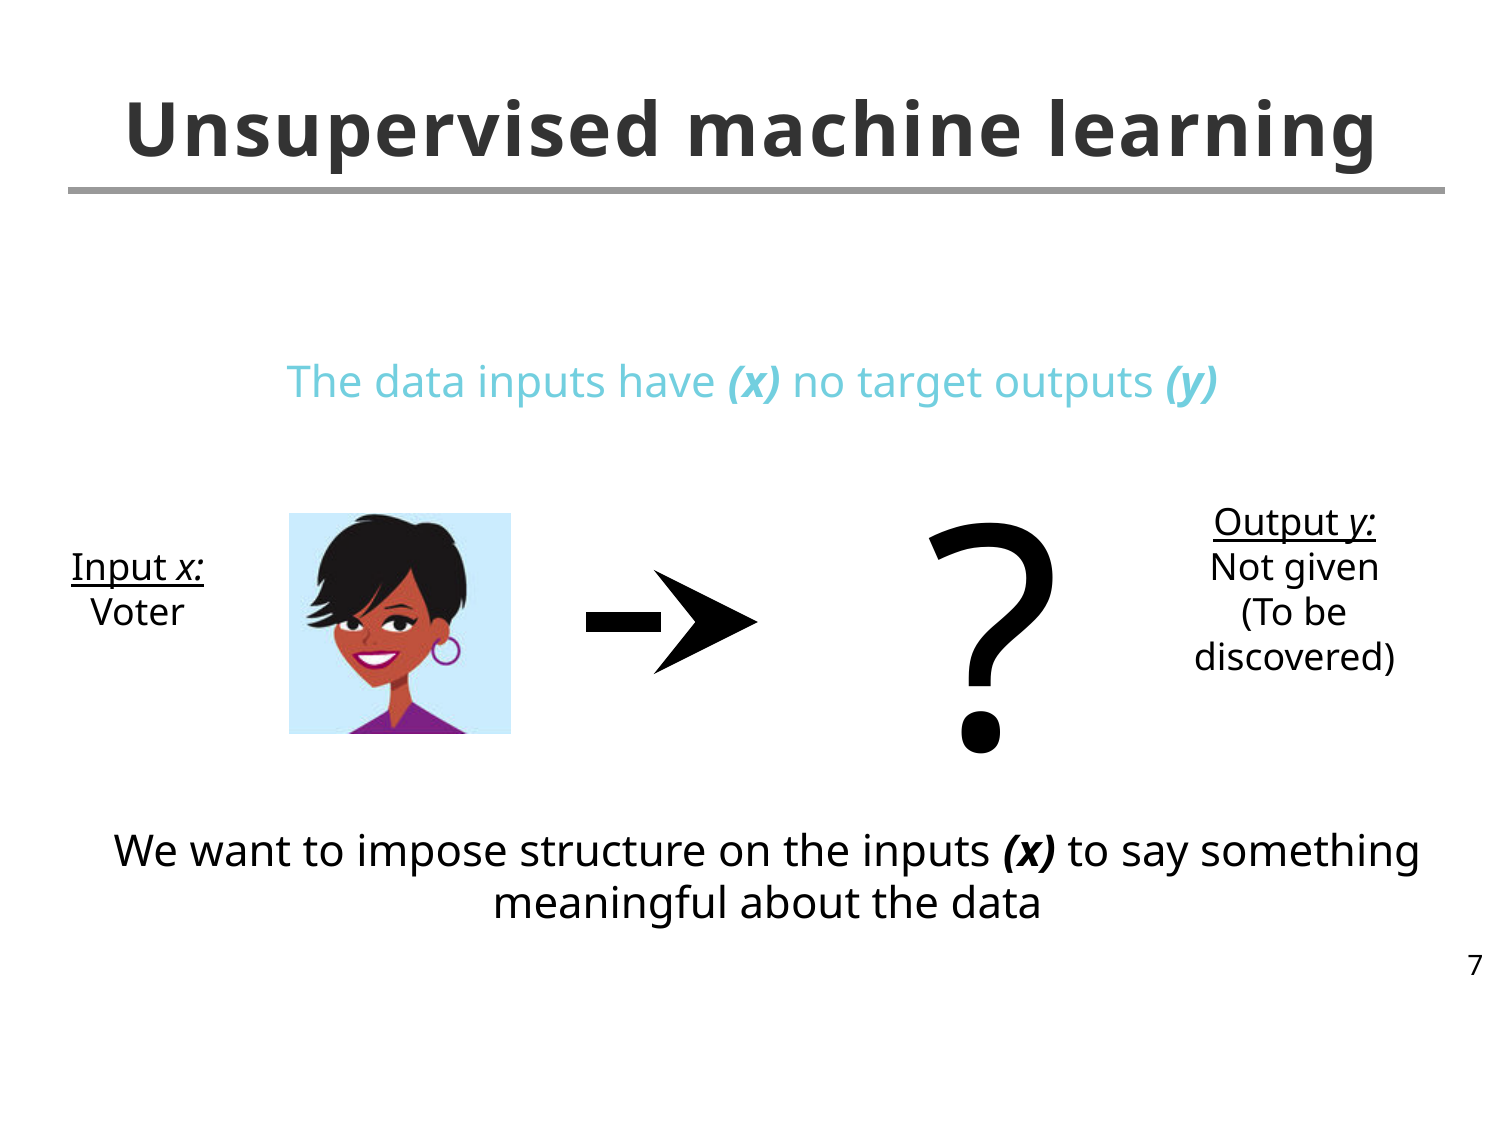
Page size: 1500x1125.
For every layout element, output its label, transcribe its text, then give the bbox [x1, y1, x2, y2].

list The data inputs have (x) no target outputs (y) [85, 349, 1419, 472]
slide_number 7 [1148, 939, 1498, 985]
text_box Input x: Voter [20, 537, 256, 639]
text_box We want to impose structure on the inputs (x) to say something meaningful about the data [76, 814, 1459, 935]
title Unsupervised machine learning [85, 39, 1419, 179]
picture [288, 513, 511, 734]
text_box ? [843, 431, 1145, 814]
text_box Output y: Not given (To be discovered) [1145, 492, 1459, 684]
